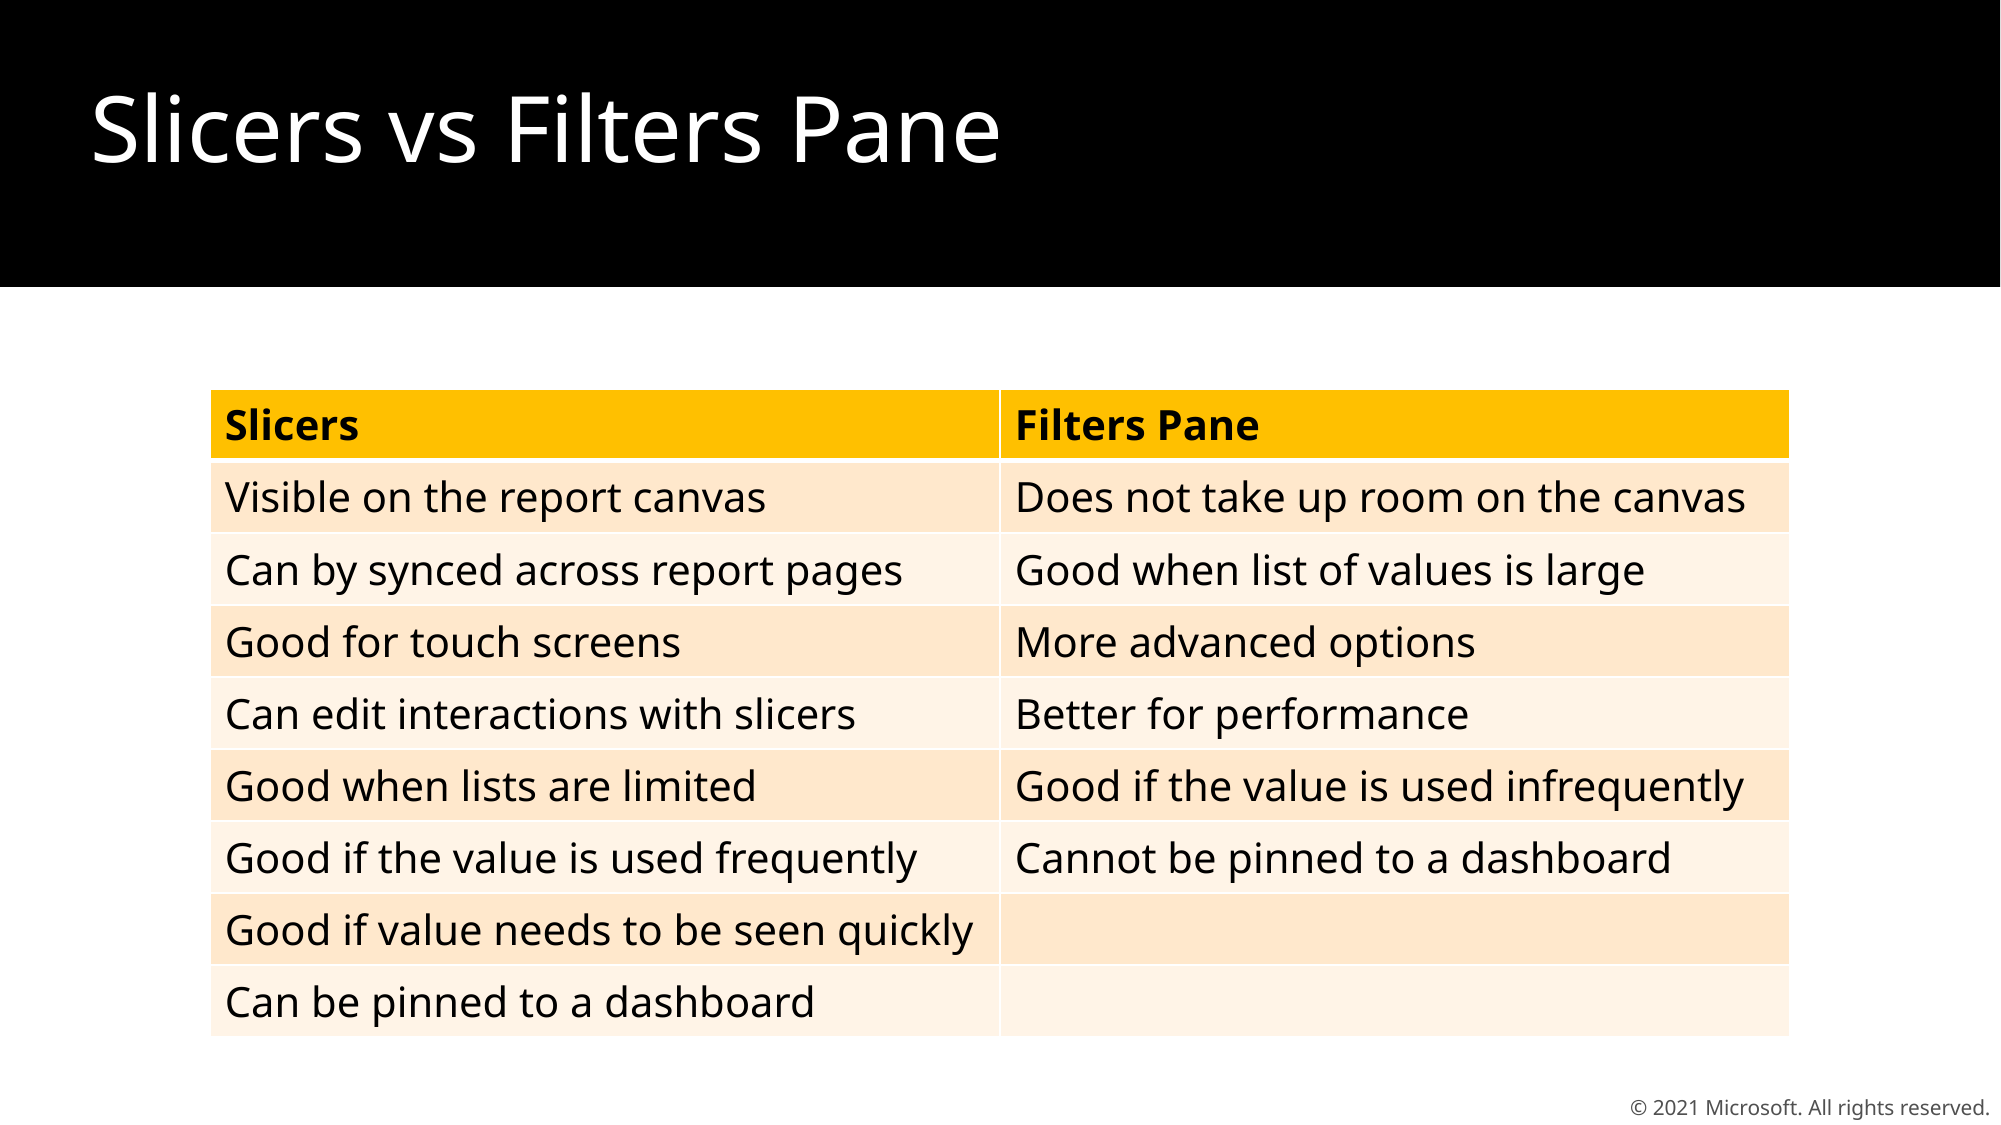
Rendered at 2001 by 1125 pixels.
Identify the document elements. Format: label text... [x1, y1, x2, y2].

table_cell Good when list of values is large [1001, 534, 1789, 604]
table_cell Visible on the report canvas [211, 463, 999, 532]
table_cell [1001, 894, 1789, 964]
table_cell Can edit interactions with slicers [211, 678, 999, 748]
table_cell Good when lists are limited [211, 750, 999, 820]
table_header Filters Pane [1001, 390, 1789, 458]
text_box © 2021 Microsoft. All rights reserved. [1587, 1088, 2000, 1125]
table_cell Can by synced across report pages [211, 534, 999, 604]
table_cell Good if the value is used frequently [211, 822, 999, 892]
table_cell Good for touch screens [211, 606, 999, 676]
table_cell Cannot be pinned to a dashboard [1001, 822, 1789, 892]
table_cell Good if the value is used infrequently [1001, 750, 1789, 820]
table_cell Better for performance [1001, 678, 1789, 748]
table_cell Can be pinned to a dashboard [211, 966, 999, 1036]
title Slicers vs Filters Pane [75, 63, 1919, 178]
table_cell Does not take up room on the canvas [1001, 463, 1789, 532]
table_cell Good if value needs to be seen quickly [211, 894, 999, 964]
table_header Slicers [211, 390, 999, 458]
table_cell More advanced options [1001, 606, 1789, 676]
table_cell [1001, 966, 1789, 1036]
